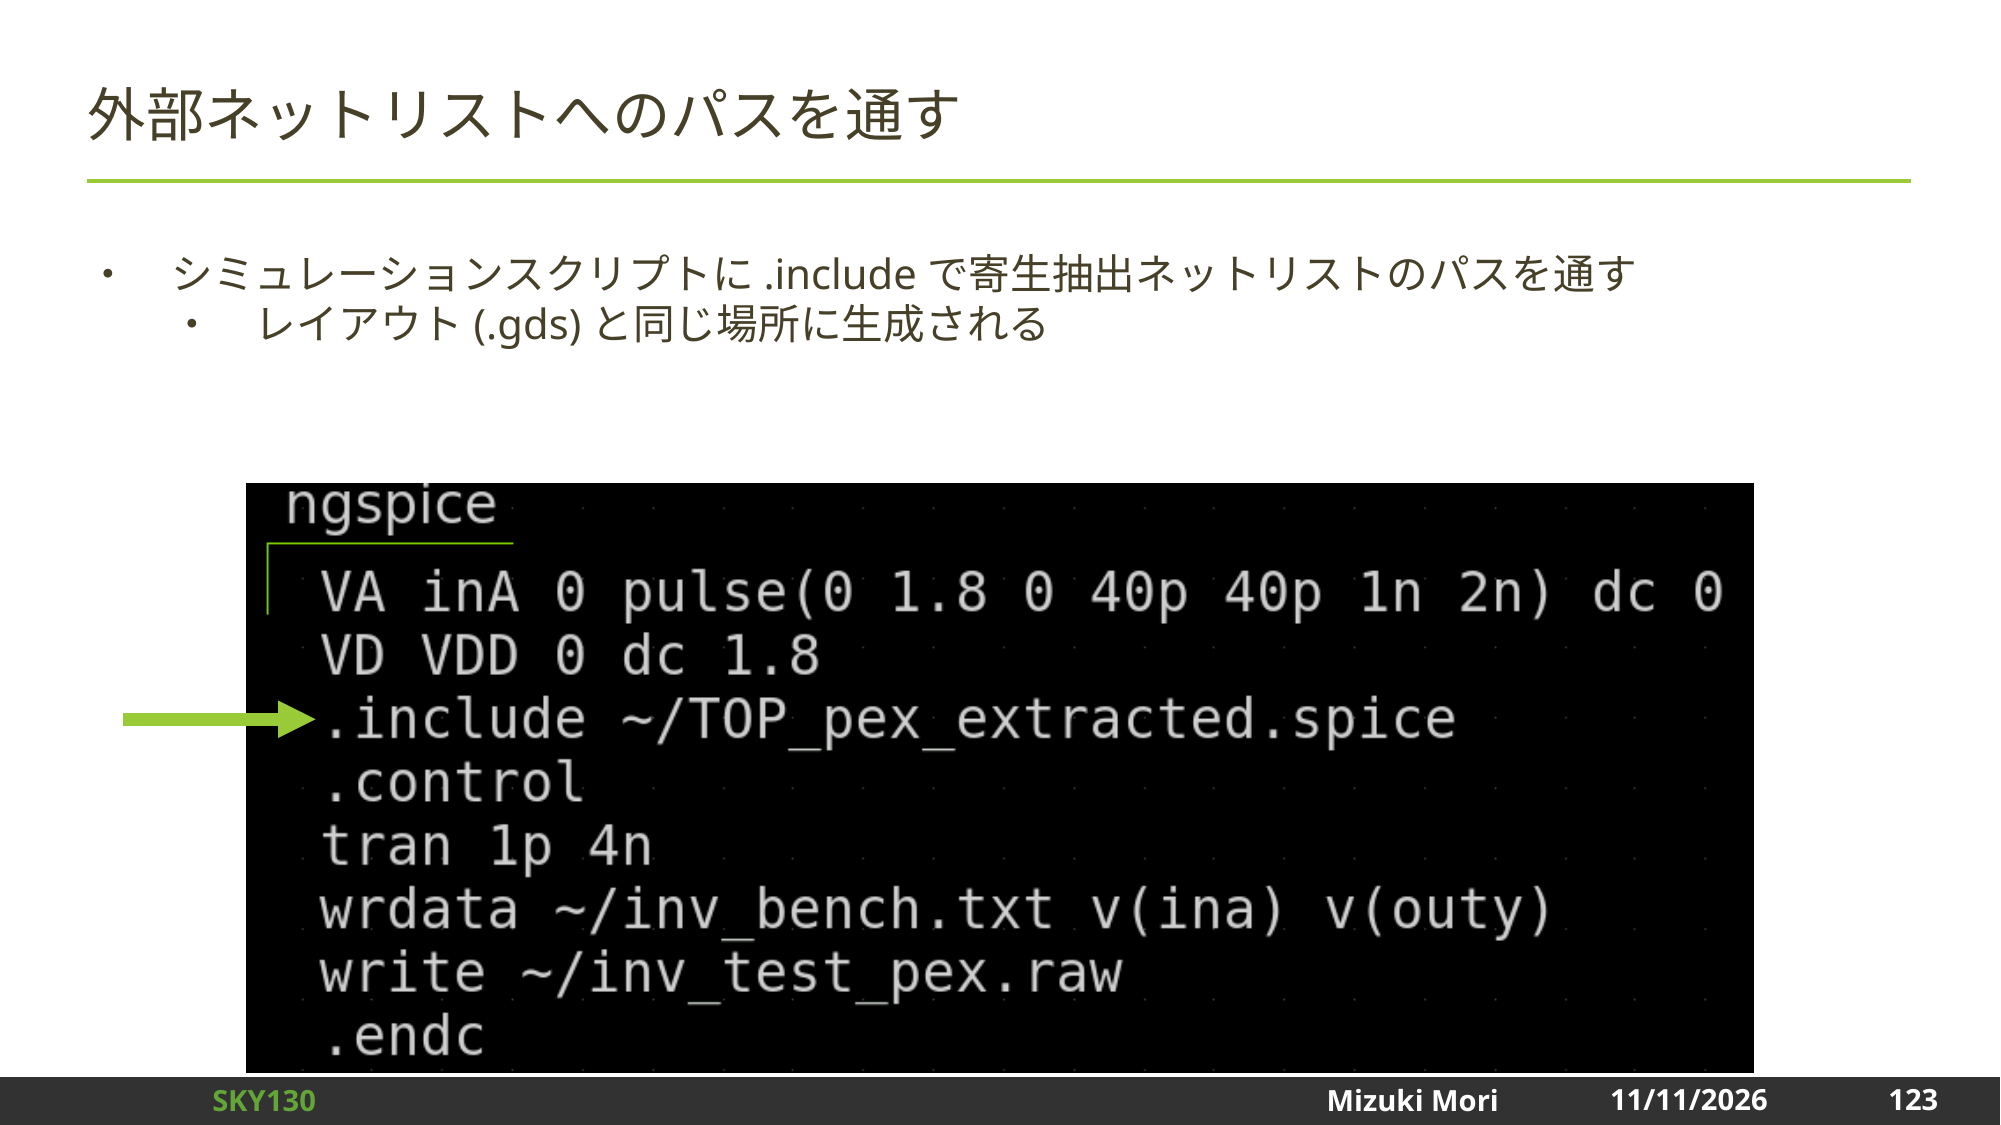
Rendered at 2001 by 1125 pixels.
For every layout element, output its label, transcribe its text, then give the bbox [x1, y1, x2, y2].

picture [0, 1077, 1550, 1125]
list ・ シミュレーションスクリプトに.includeで寄生抽出ネットリストのパスを通す ・ レイアウト(.gds)と同じ場所に生成される [72, 239, 1912, 995]
title 外部ネットリストへのパスを通す [72, 70, 1912, 163]
slide_number 123 [1826, 1076, 2000, 1125]
picture [246, 483, 1754, 1073]
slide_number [1550, 1077, 1826, 1125]
